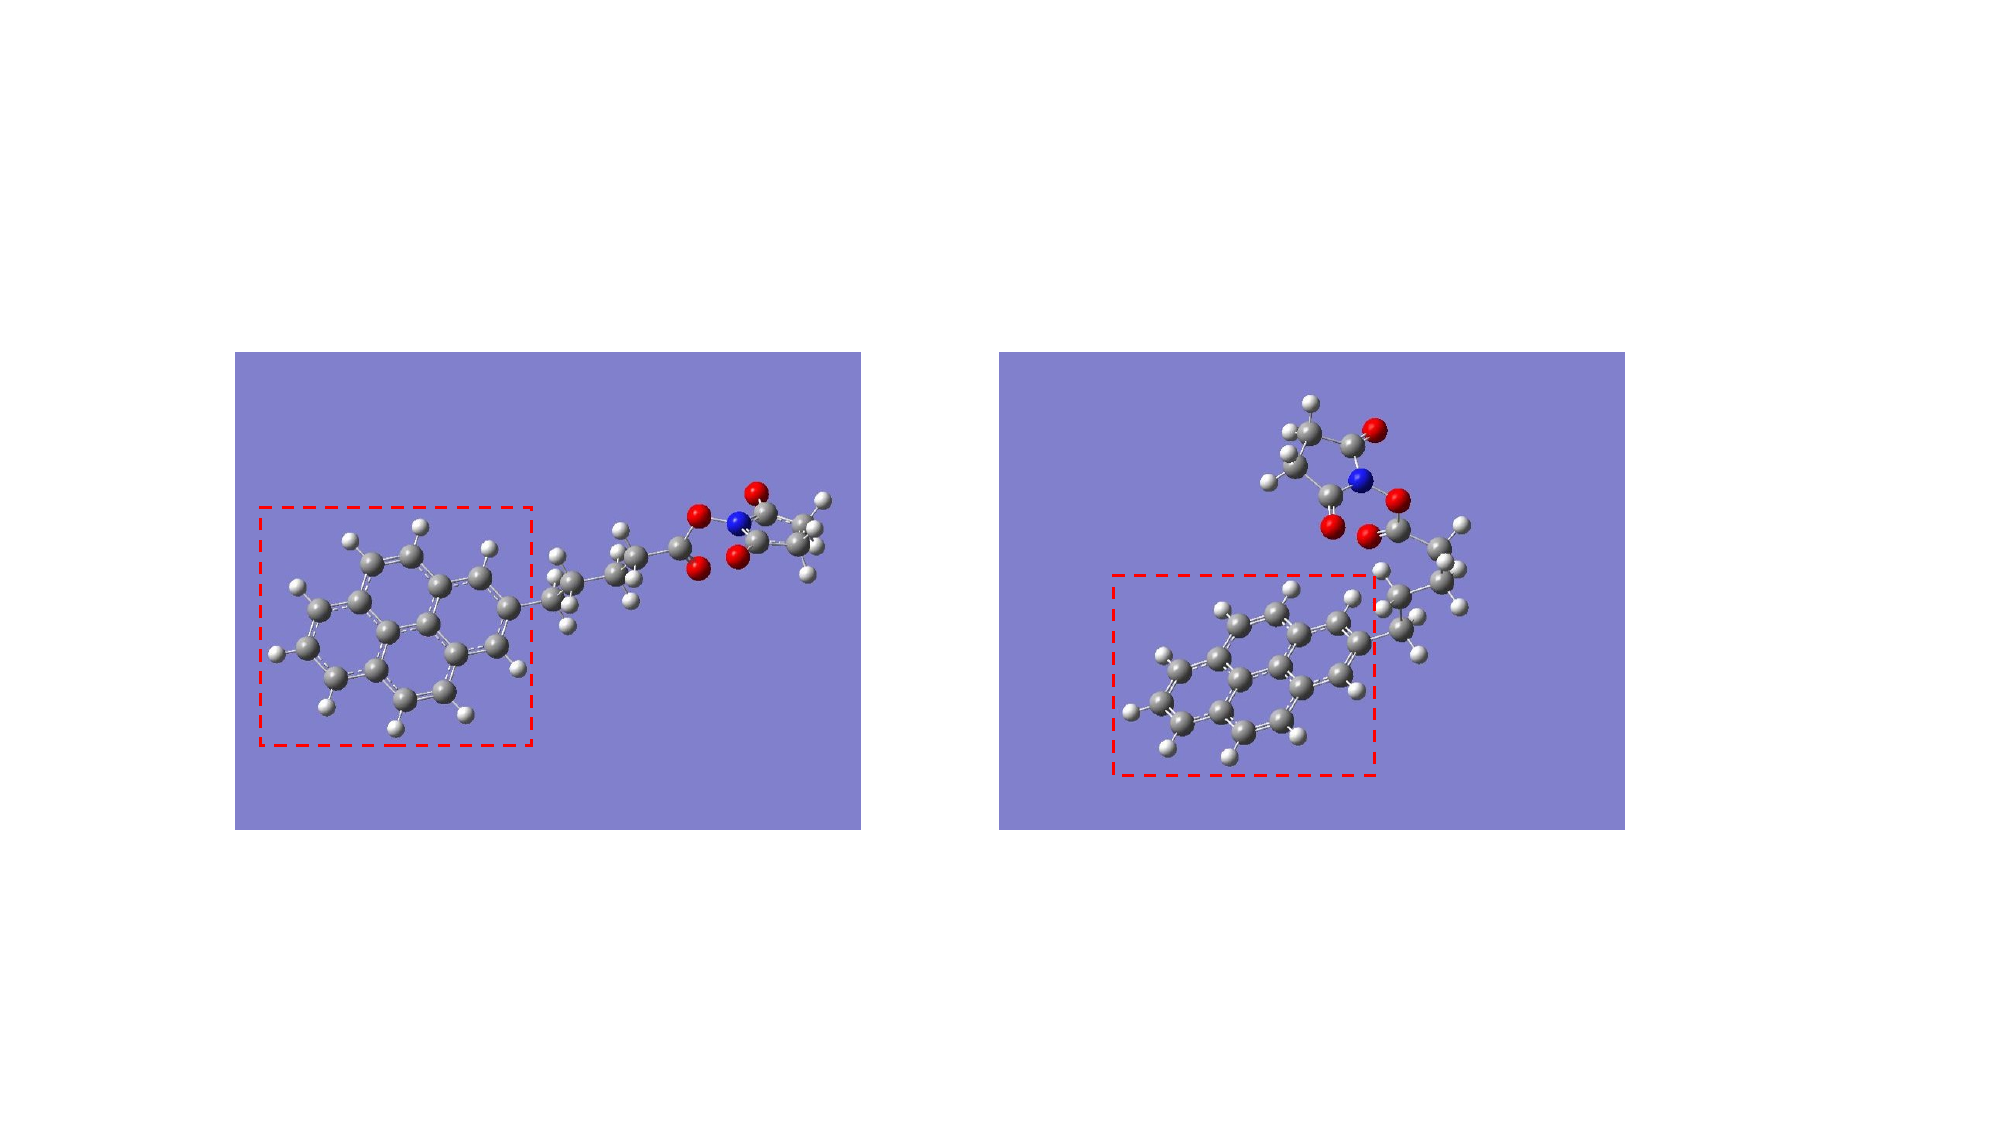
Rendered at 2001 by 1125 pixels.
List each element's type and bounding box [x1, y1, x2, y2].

text_box [999, 352, 1625, 830]
text_box [235, 352, 860, 830]
